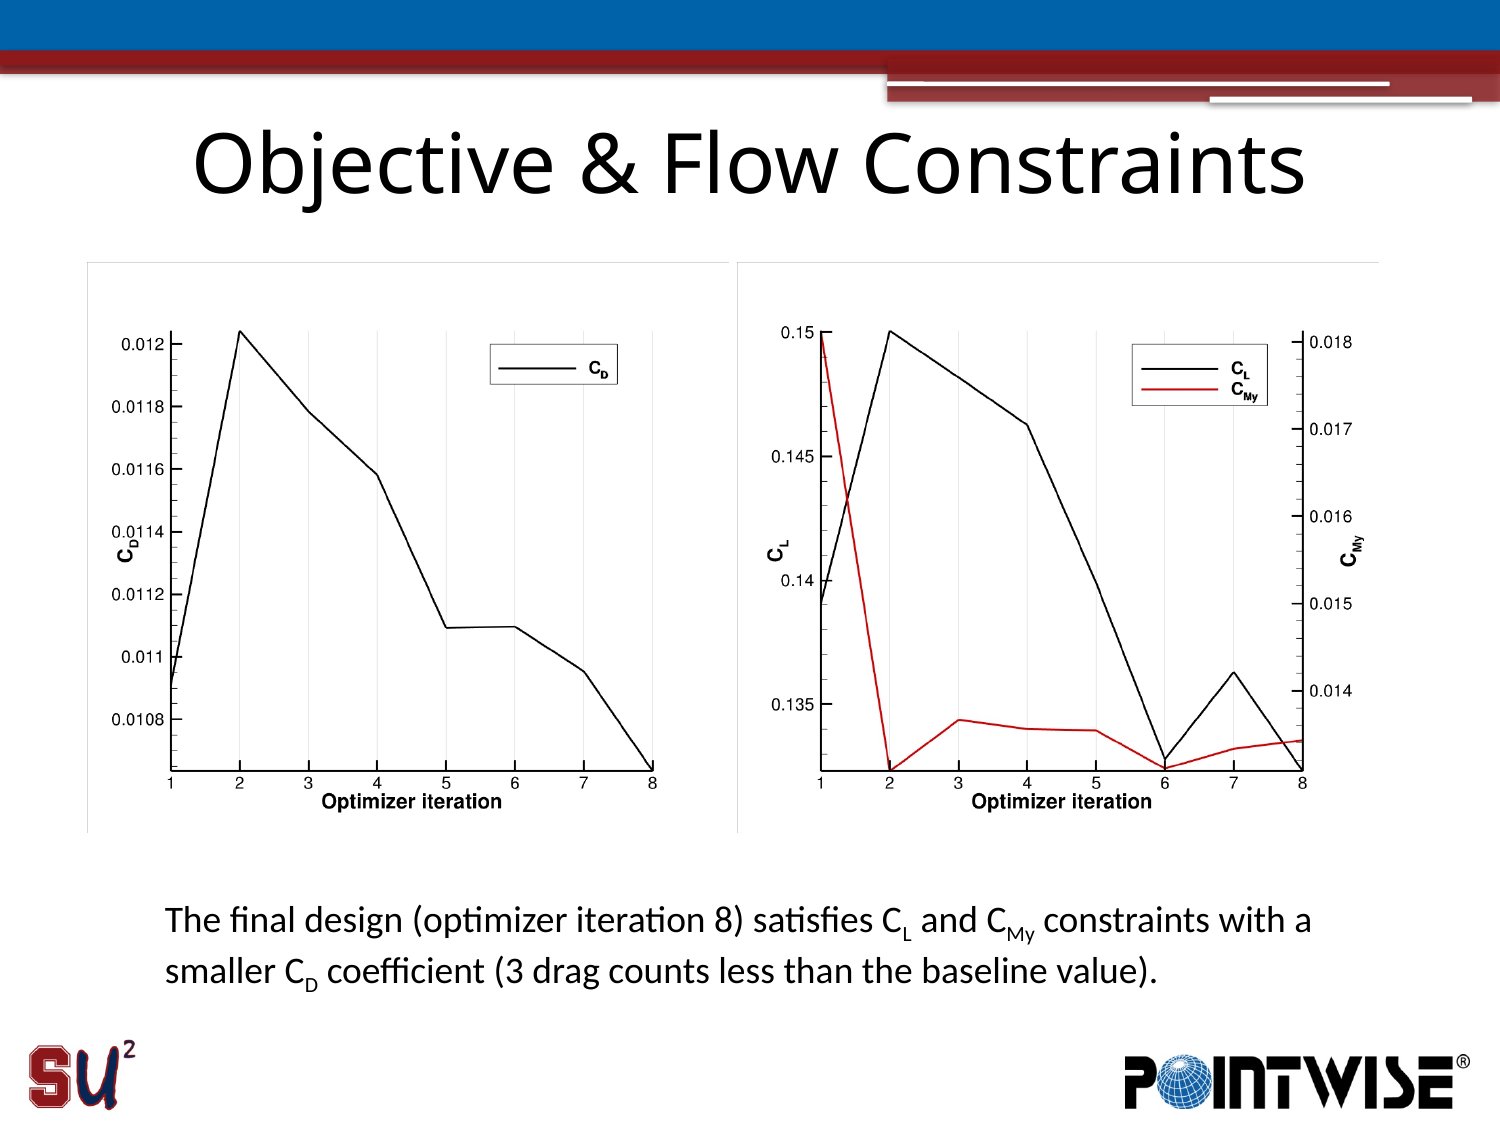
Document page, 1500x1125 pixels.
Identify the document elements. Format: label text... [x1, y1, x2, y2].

picture [87, 262, 730, 833]
title Objective & Flow Constraints [74, 87, 1426, 233]
picture [737, 262, 1380, 833]
picture [1125, 1054, 1470, 1109]
picture [24, 1037, 138, 1113]
text_box The final design (optimizer iteration 8) satisfies CL and CMy constraints with a smaller CD coefficient (3 drag counts less than the baseline value). [149, 887, 1363, 1056]
